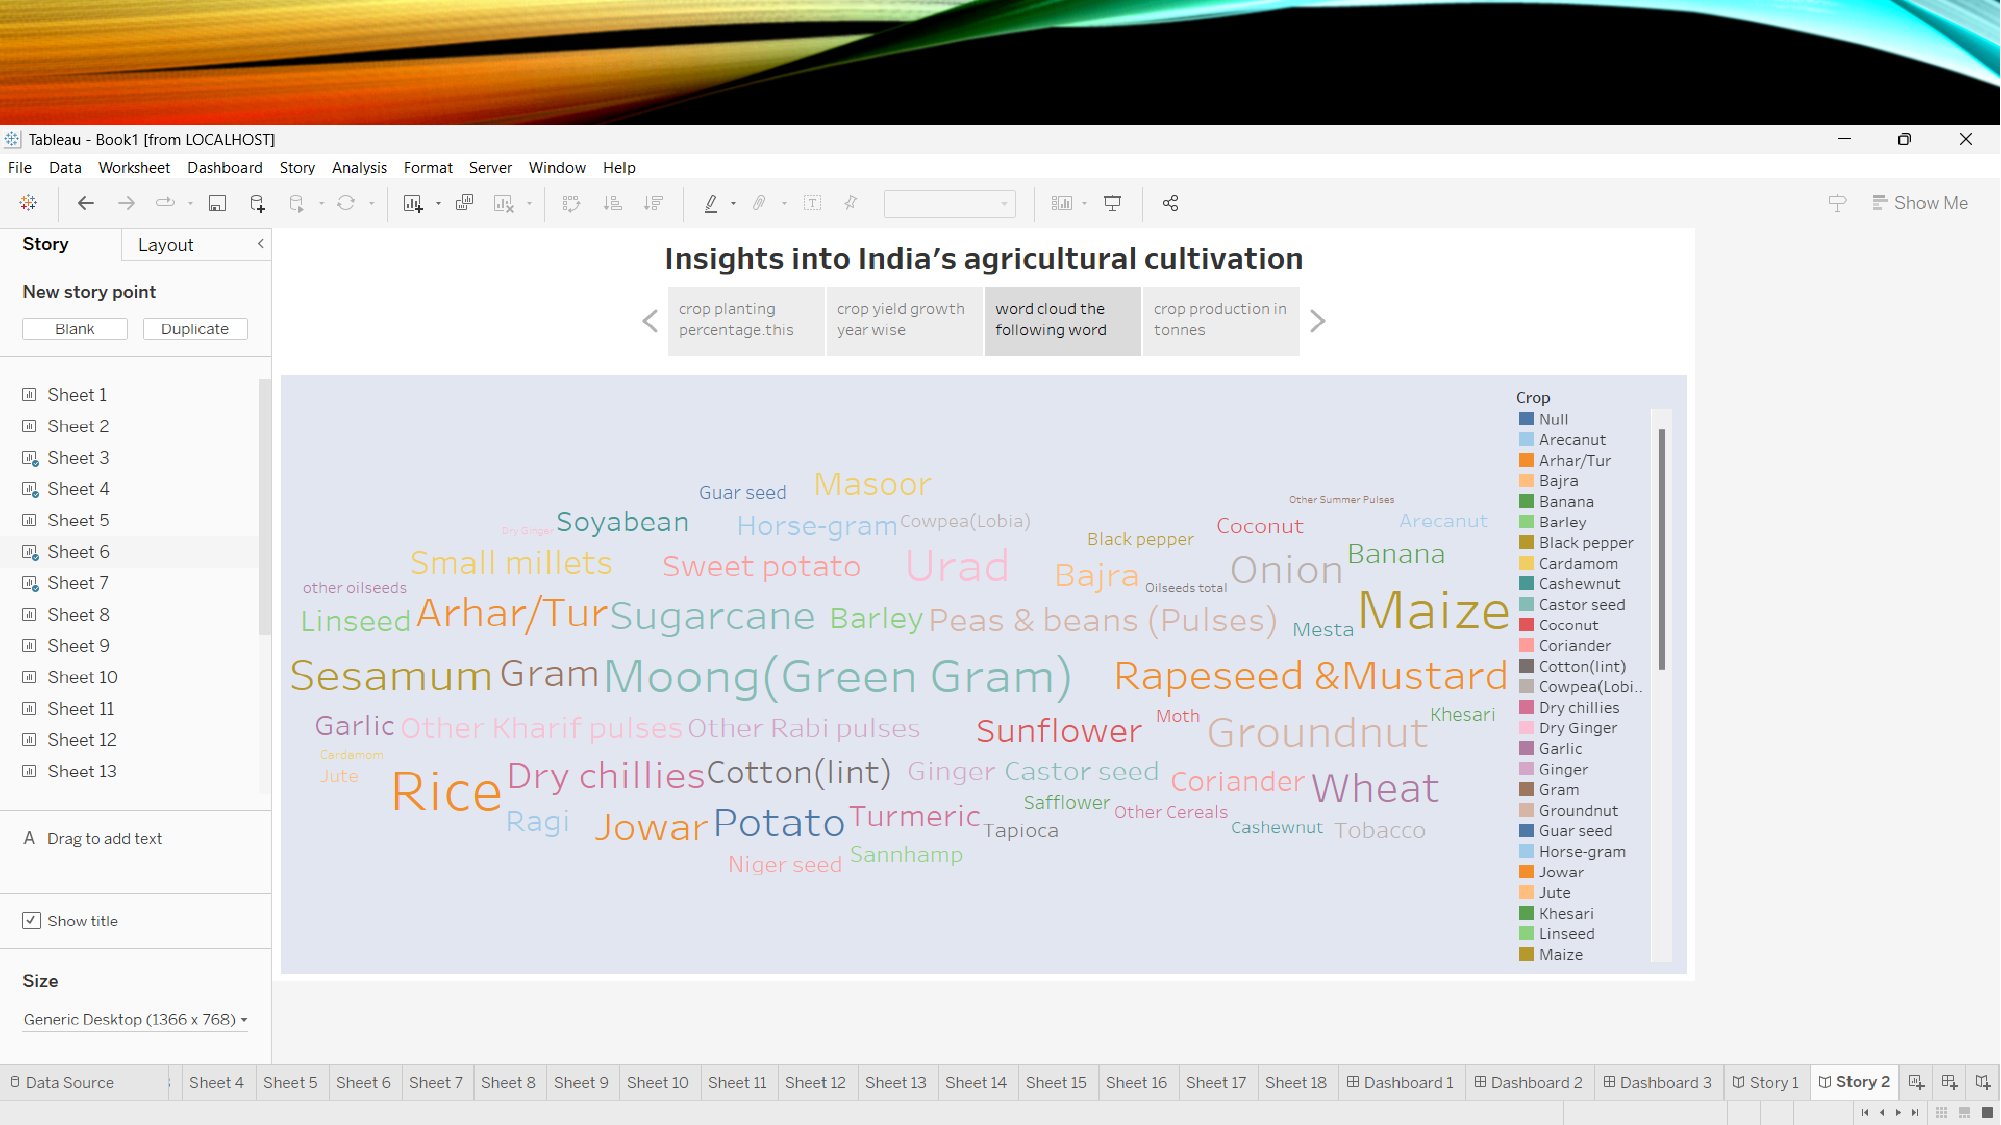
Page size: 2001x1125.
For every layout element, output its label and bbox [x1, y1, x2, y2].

picture [0, 0, 2000, 125]
list [0, 125, 2000, 1125]
